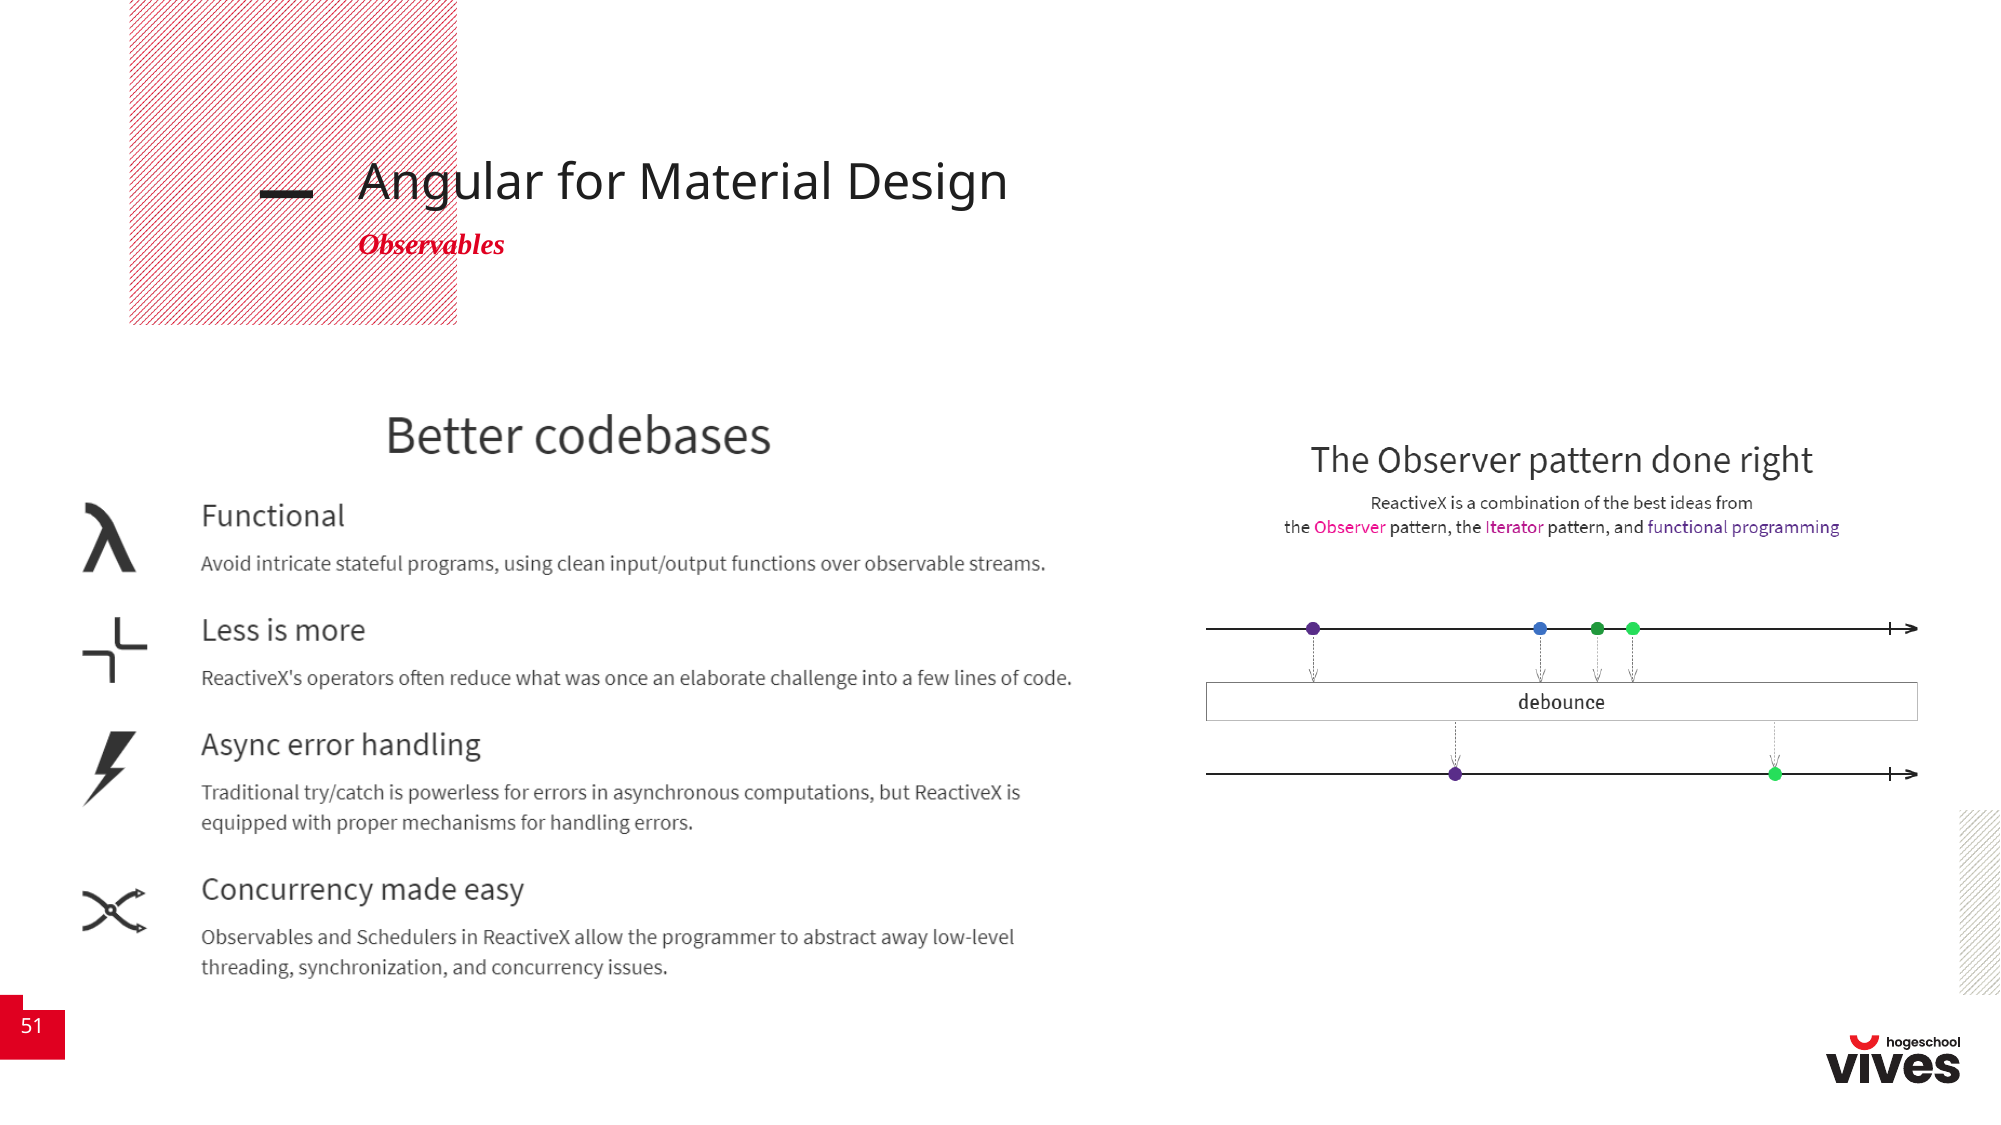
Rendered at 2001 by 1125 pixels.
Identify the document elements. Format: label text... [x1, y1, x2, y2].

picture [23, 399, 1094, 1011]
list Observables [358, 217, 1863, 268]
title Angular for Material Design [358, 138, 1863, 217]
picture [1112, 440, 2000, 995]
picture [129, 0, 457, 325]
